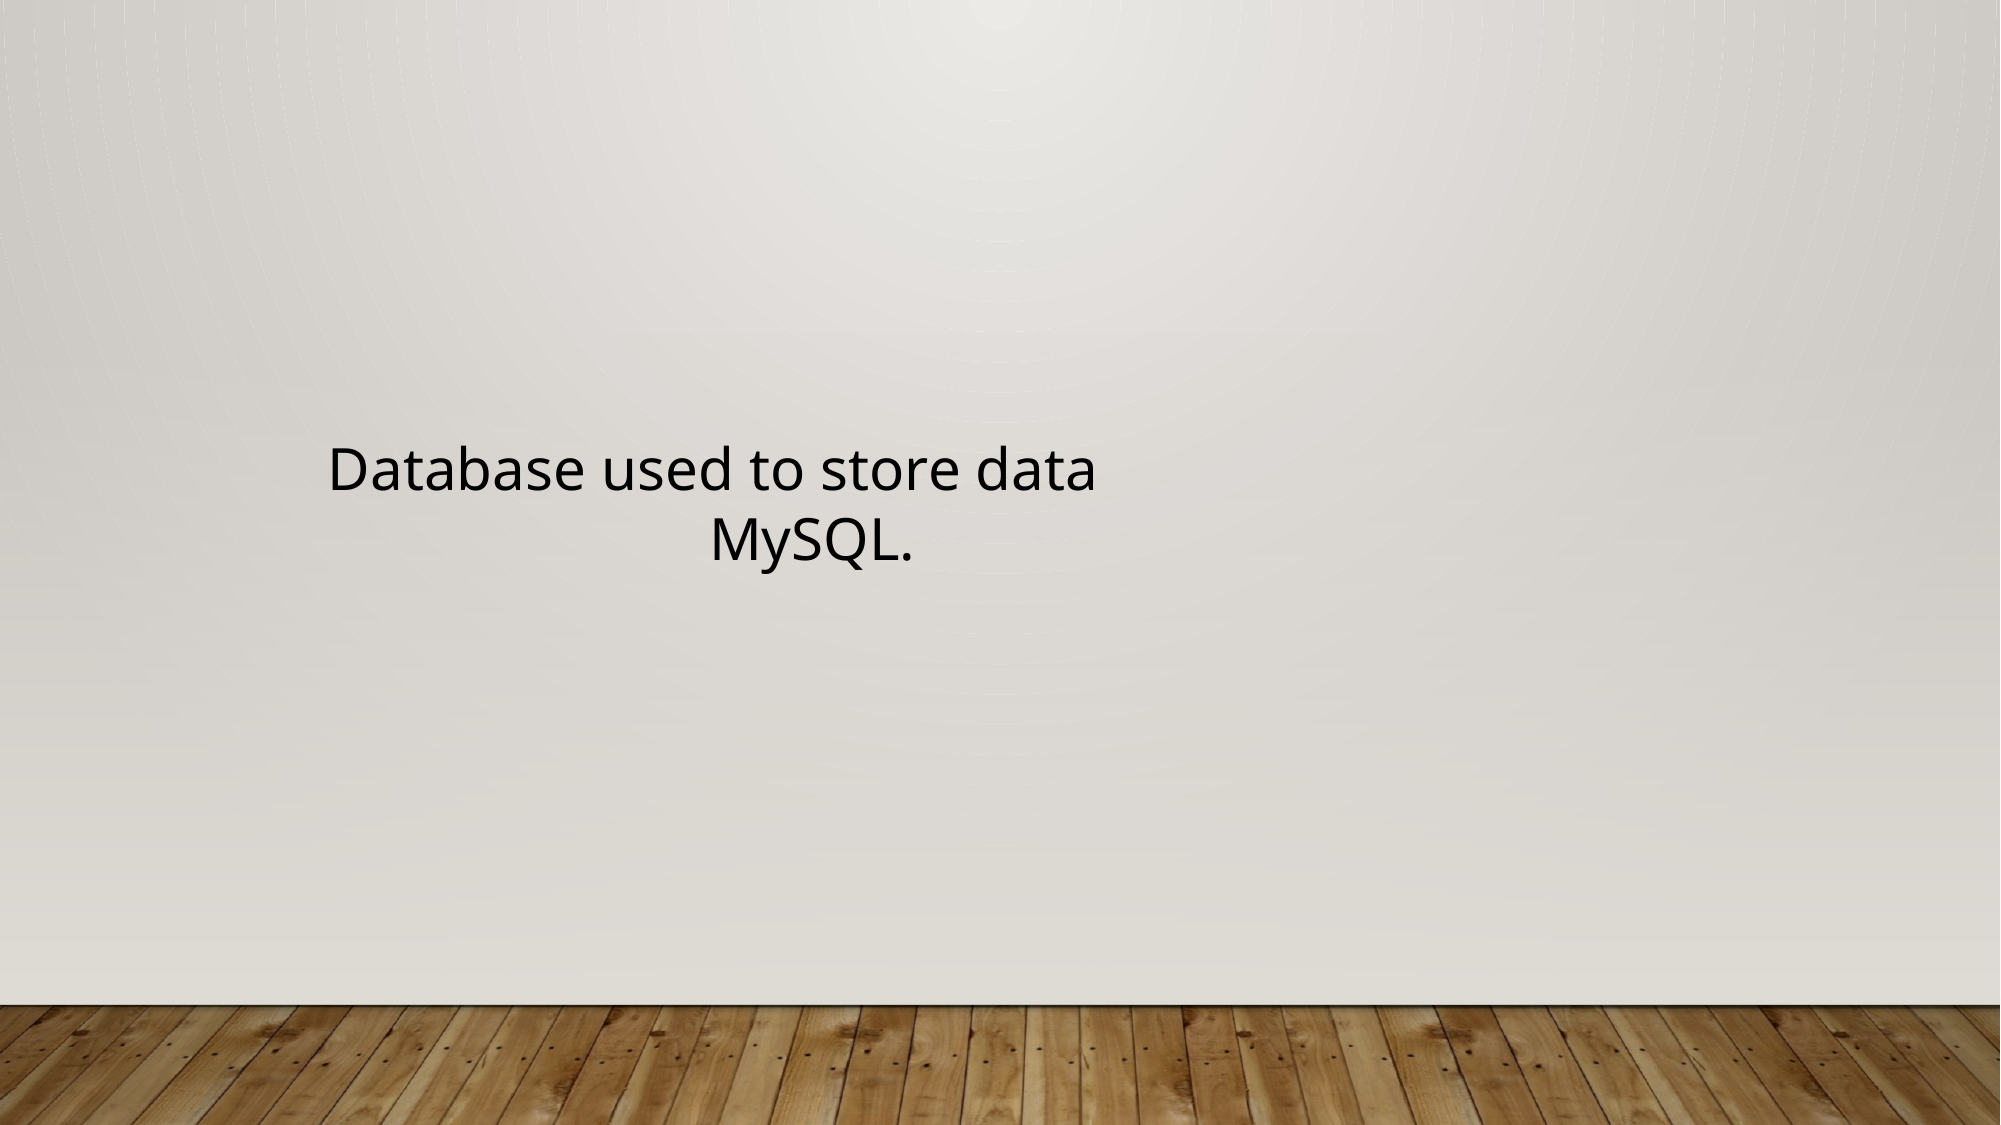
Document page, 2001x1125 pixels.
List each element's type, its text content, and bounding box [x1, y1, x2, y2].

picture [0, 1005, 2000, 1125]
text_box Database used to store data MySQL. [313, 424, 2000, 625]
